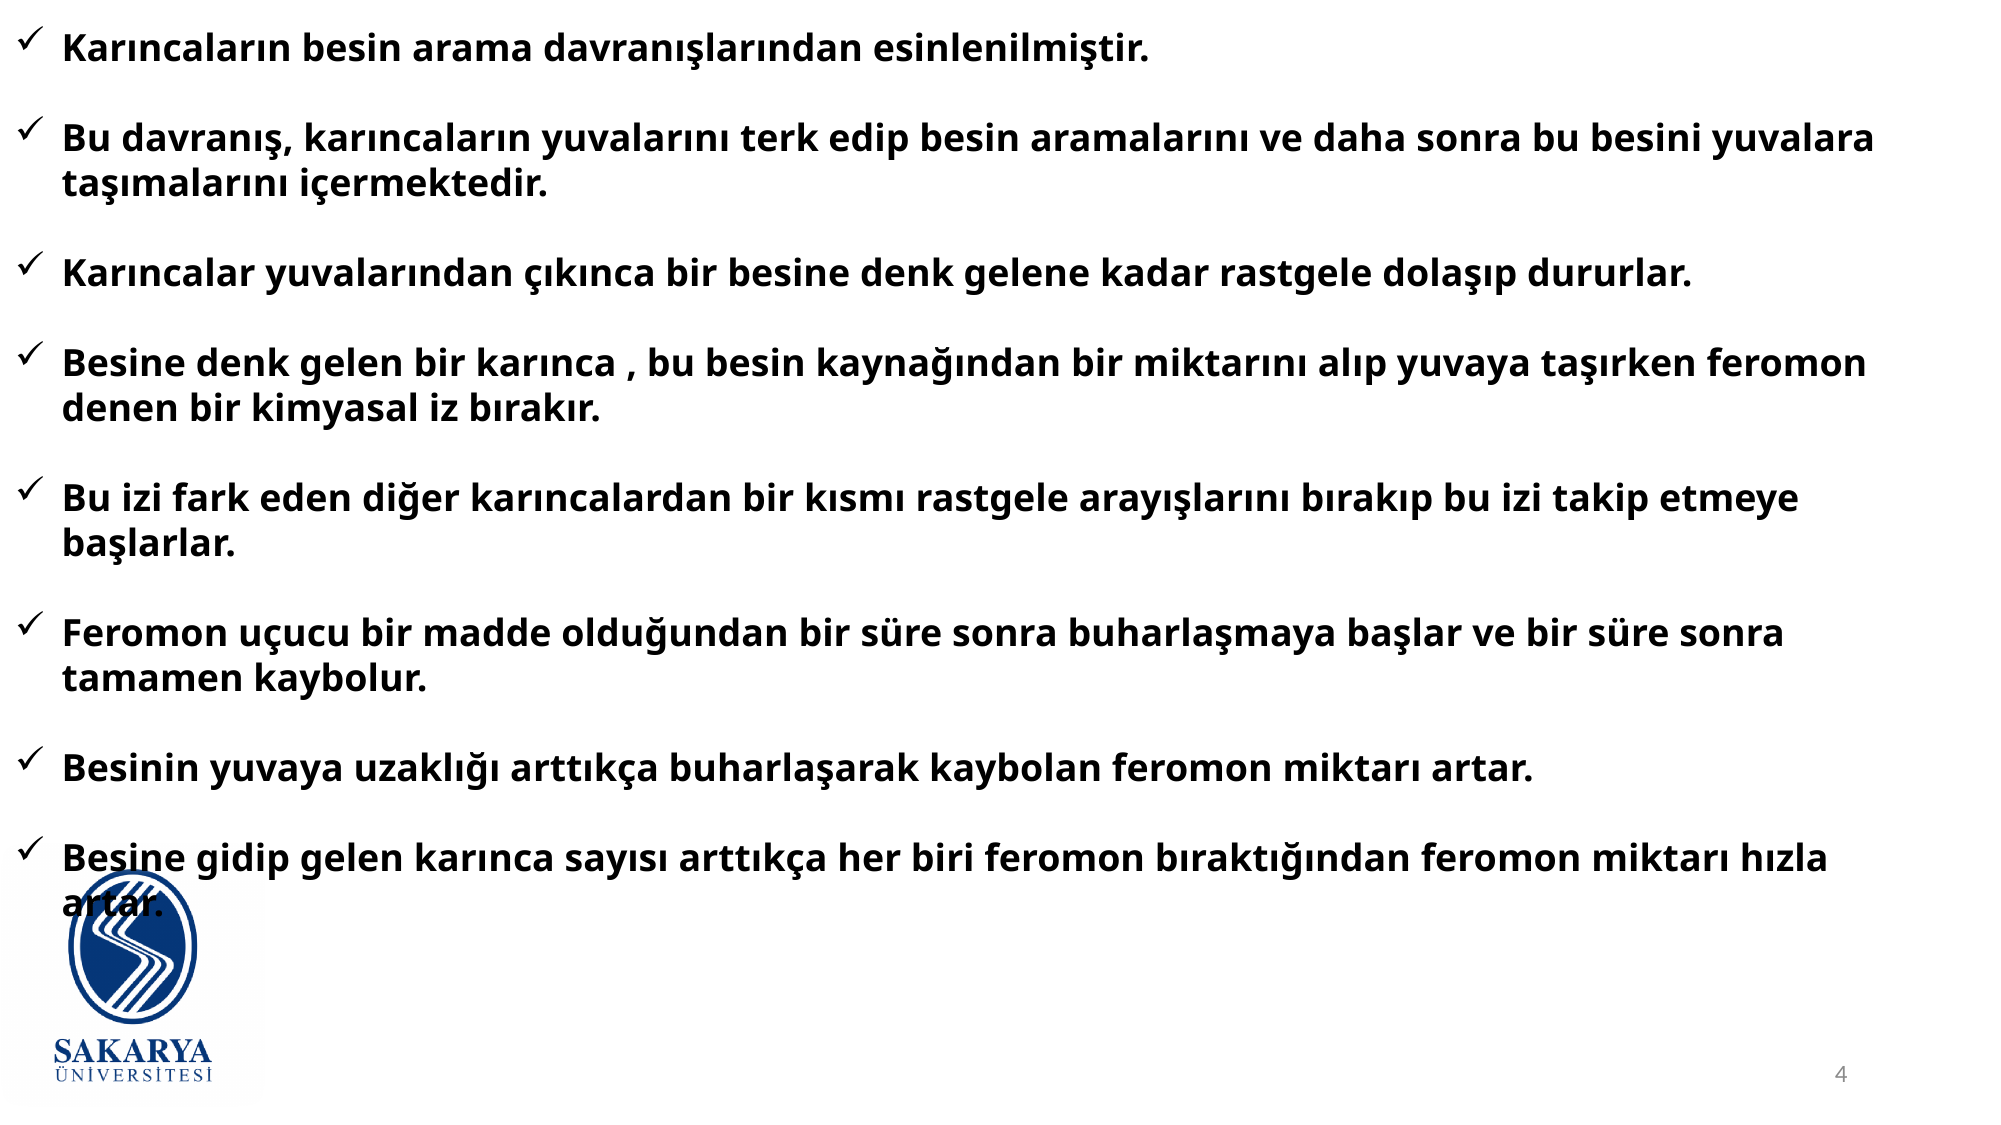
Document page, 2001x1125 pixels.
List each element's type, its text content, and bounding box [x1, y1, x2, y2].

text_box Karıncaların besin arama davranışlarından esinlenilmiştir. Bu davranış, karıncaların yuvalarını terk edip besin aramalarını ve daha sonra bu besini yuvalara taşımalarını içermektedir. Karıncalar yuvalarından çıkınca bir besine denk gelene kadar rastgele dolaşıp dururlar. Besine denk gelen bir karınca , bu besin kaynağından bir miktarını alıp yuvaya taşırken feromon denen bir kimyasal iz bırakır. Bu izi fark eden diğer karıncalardan bir kısmı rastgele arayışlarını bırakıp bu izi takip etmeye başlarlar. Feromon uçucu bir madde olduğundan bir süre sonra buharlaşmaya başlar ve bir süre sonra tamamen kaybolur. Besinin yuvaya uzaklığı arttıkça buharlaşarak kaybolan feromon miktarı artar. Besine gidip gelen karınca sayısı arttıkça her biri feromon bıraktığından feromon miktarı hızla artar. [0, 17, 1950, 932]
slide_number 4 [1412, 1042, 1863, 1103]
picture [0, 842, 266, 1108]
